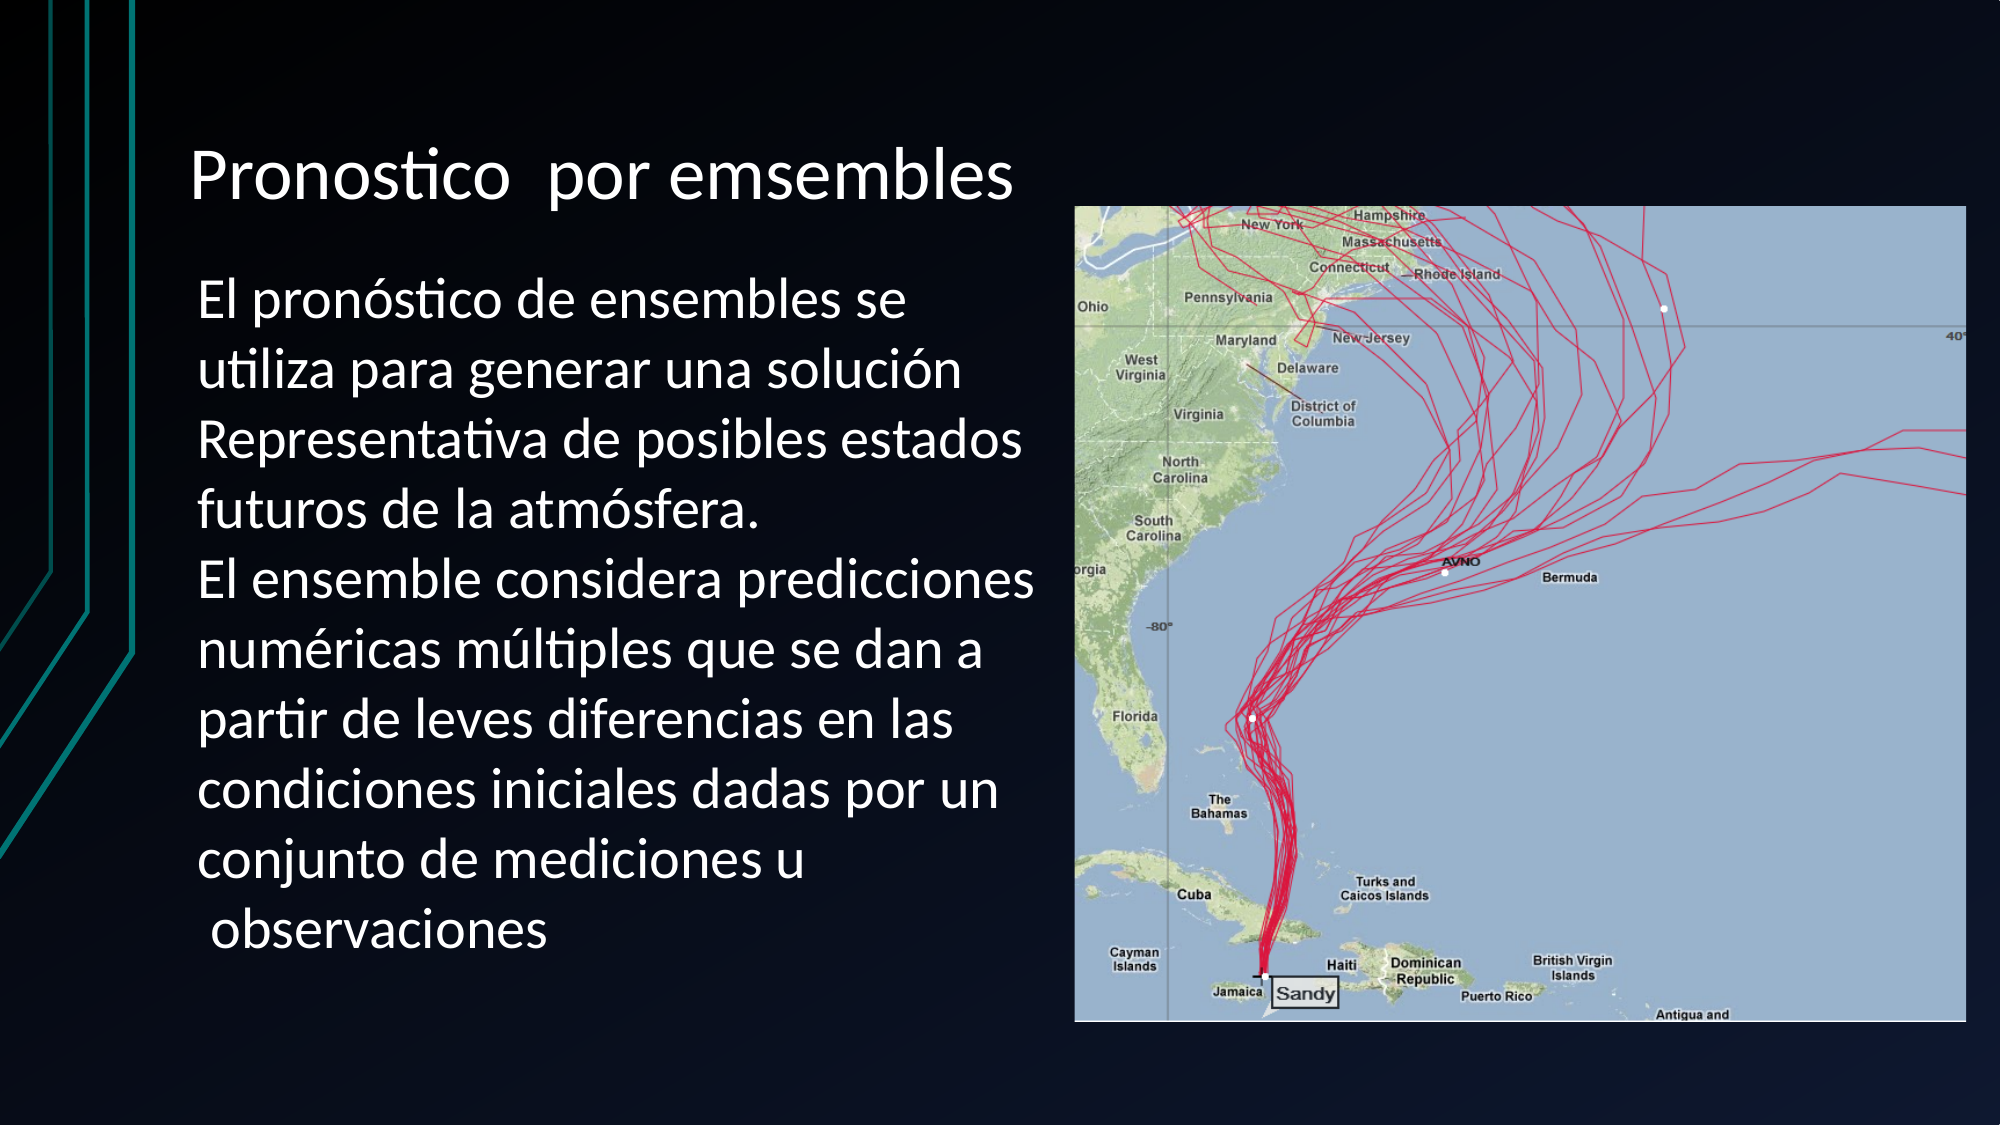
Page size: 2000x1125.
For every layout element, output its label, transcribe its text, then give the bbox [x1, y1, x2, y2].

picture [1074, 206, 1967, 1022]
title Pronostico por emsembles [169, 24, 1870, 226]
text_box El pronóstico de ensembles se utiliza para generar una solución Representativa de posibles estados futuros de la atmósfera. El ensemble considera predicciones numéricas múltiples que se dan a partir de leves diferencias en las condiciones iniciales dadas por un conjunto de mediciones u observaciones [182, 253, 1052, 968]
